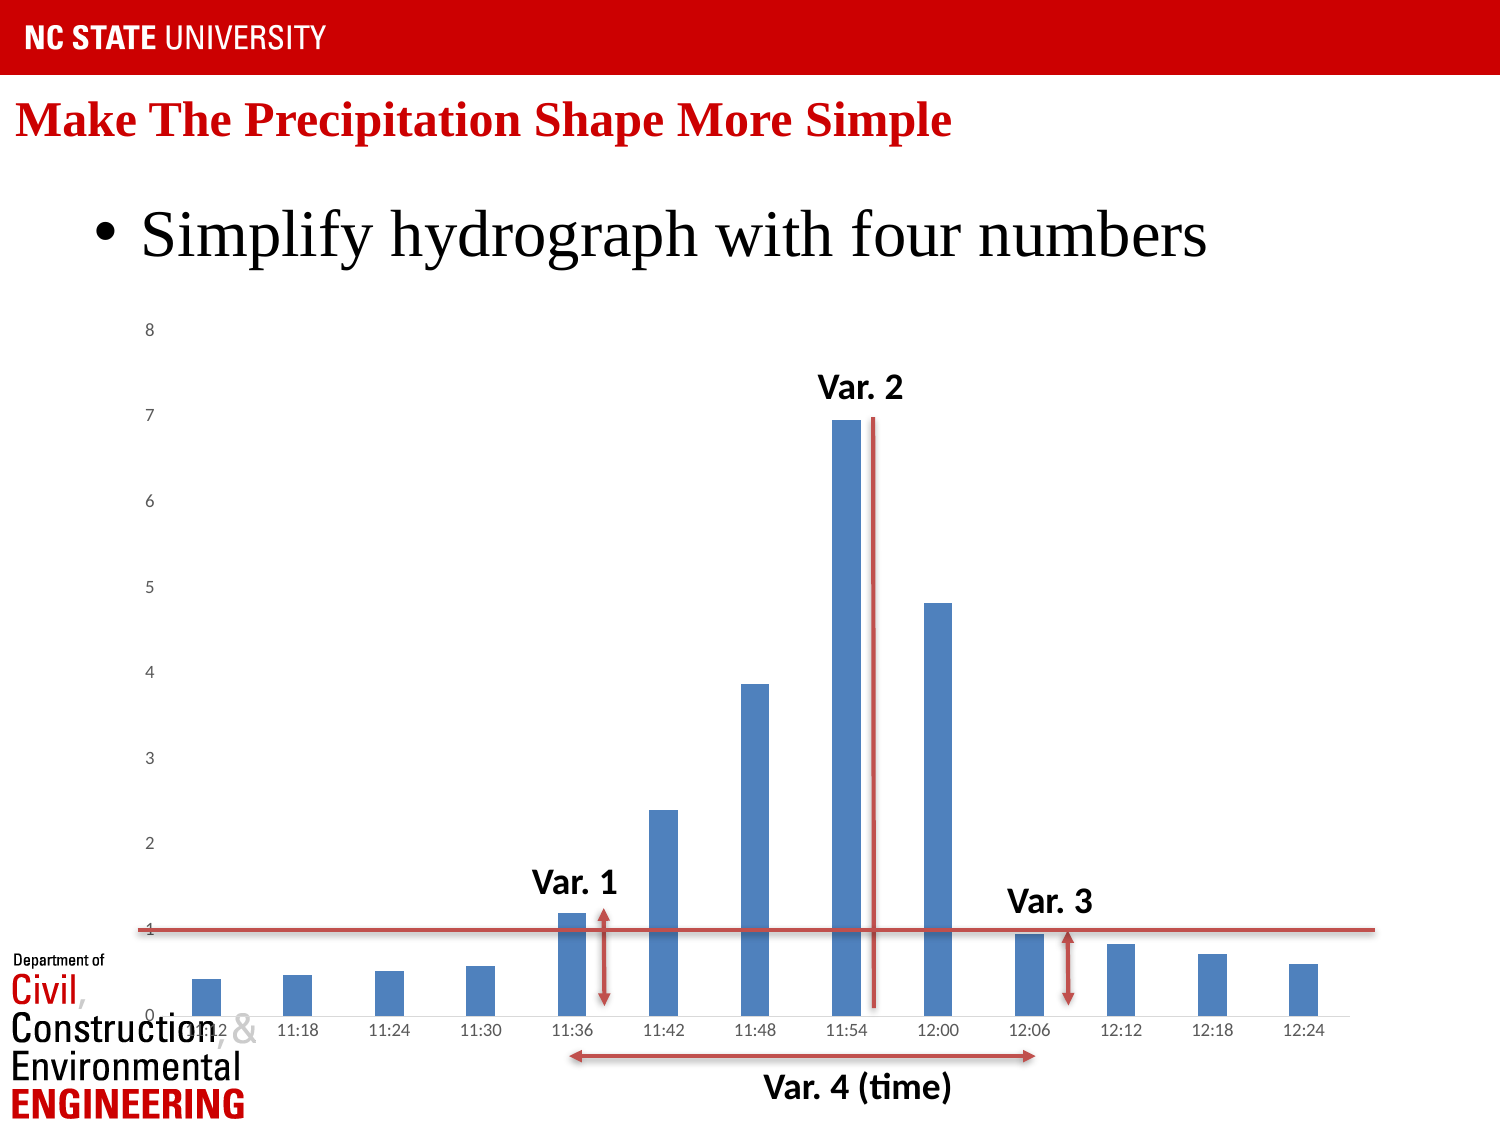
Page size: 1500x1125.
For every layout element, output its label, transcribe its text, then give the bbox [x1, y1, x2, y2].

picture [12, 953, 256, 1119]
title Make The Precipitation Shape More Simple [0, 77, 1350, 155]
picture [0, 0, 1500, 75]
chart [119, 306, 1375, 1057]
text_box Simplify hydrograph with four numbers [78, 182, 1226, 278]
text_box Var. 4 (time) [748, 1066, 968, 1115]
